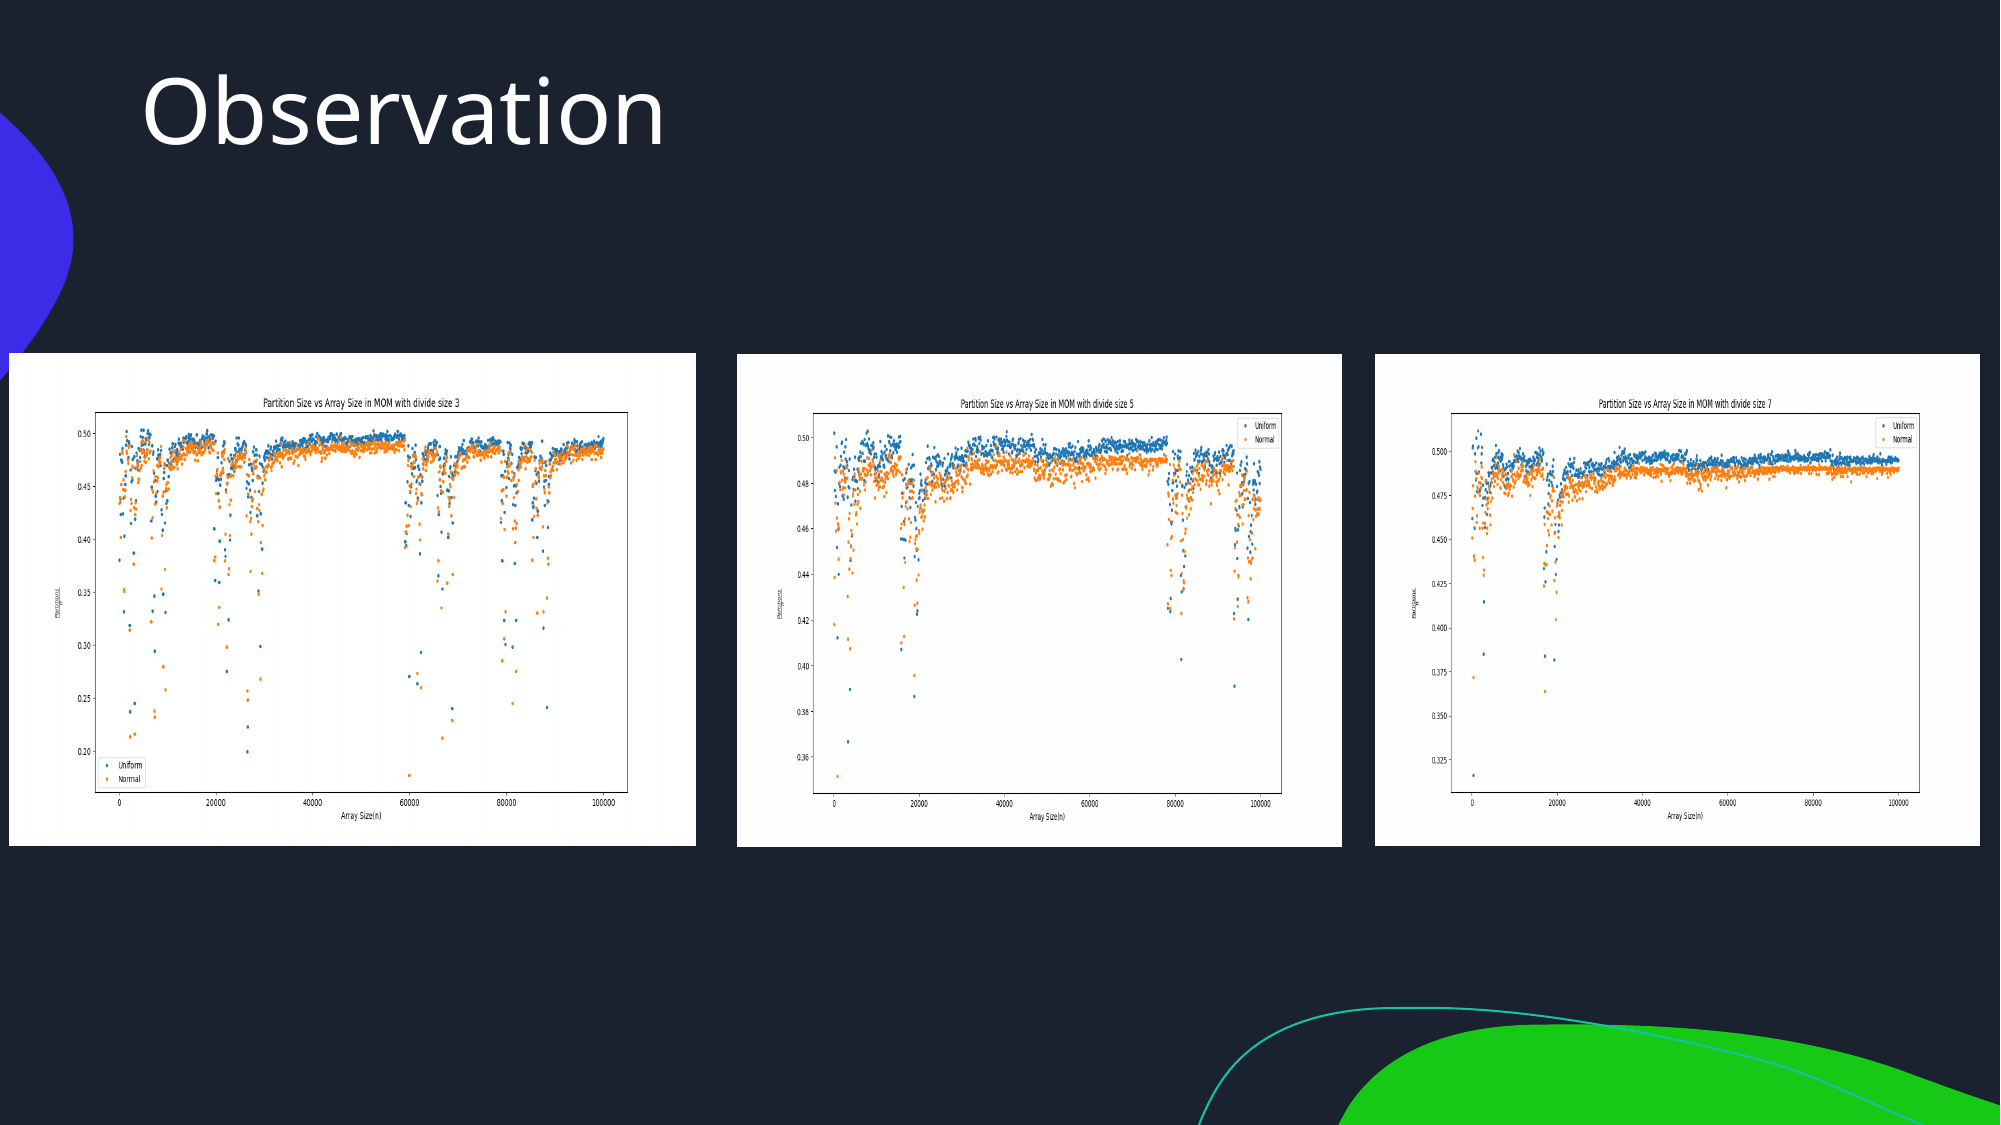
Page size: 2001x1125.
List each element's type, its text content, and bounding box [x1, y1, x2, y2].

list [9, 353, 696, 846]
title Observation [125, 47, 1875, 184]
picture [736, 354, 1342, 847]
picture [1375, 354, 1980, 847]
